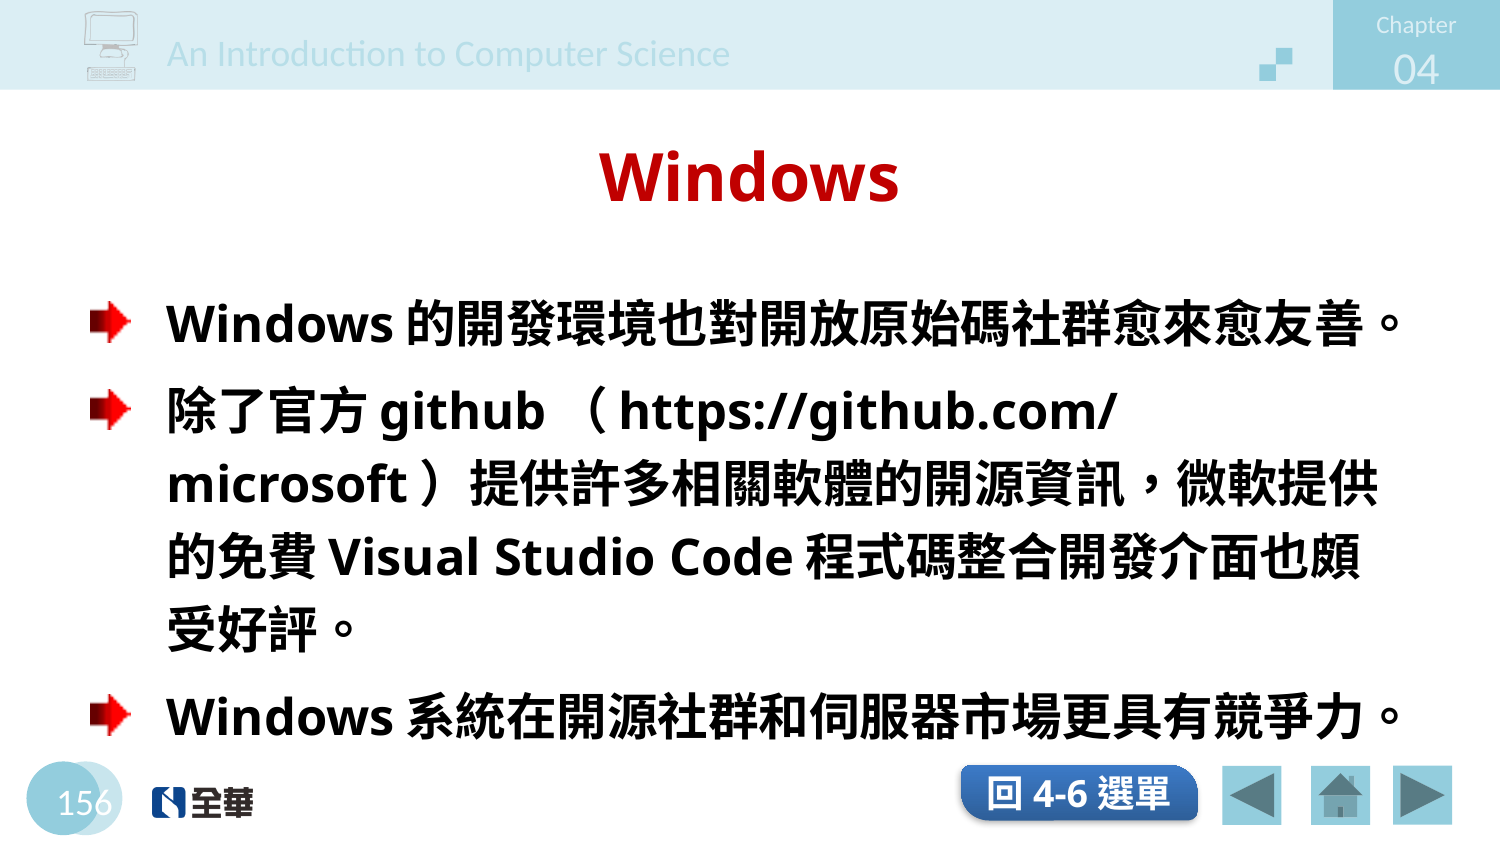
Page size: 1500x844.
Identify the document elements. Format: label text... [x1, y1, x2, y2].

picture [84, 11, 138, 81]
text_box 回4-6選單 [961, 765, 1198, 821]
picture [90, 389, 131, 430]
title Windows [75, 104, 1425, 245]
list Windows的開發環境也對開放原始碼社群愈來愈友善。 除了官方github（https://github.com/microsoft）提供許多相關軟體的開源資訊，微軟提供的免費Visual Studio Code程式碼整合開發介面也頗受好評。 Windows系統在開源社群和伺服器市場更具有競爭力。 [75, 272, 1425, 754]
picture [90, 301, 131, 343]
picture [152, 787, 253, 818]
picture [90, 694, 131, 736]
